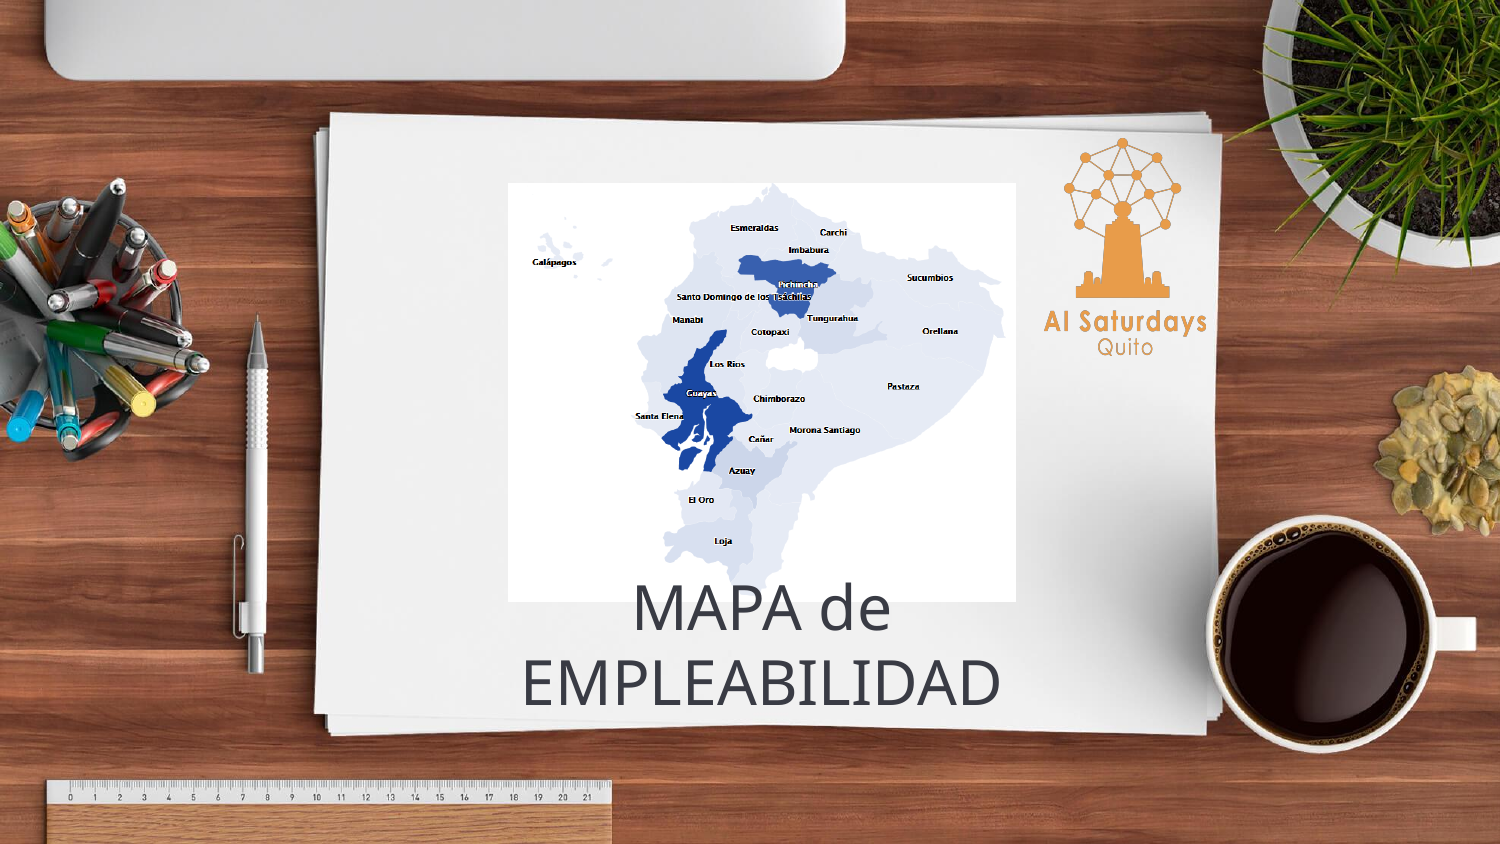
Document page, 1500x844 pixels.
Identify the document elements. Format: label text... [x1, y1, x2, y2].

picture [0, 0, 1500, 844]
title MAPA de EMPLEABILIDAD [428, 585, 1096, 776]
